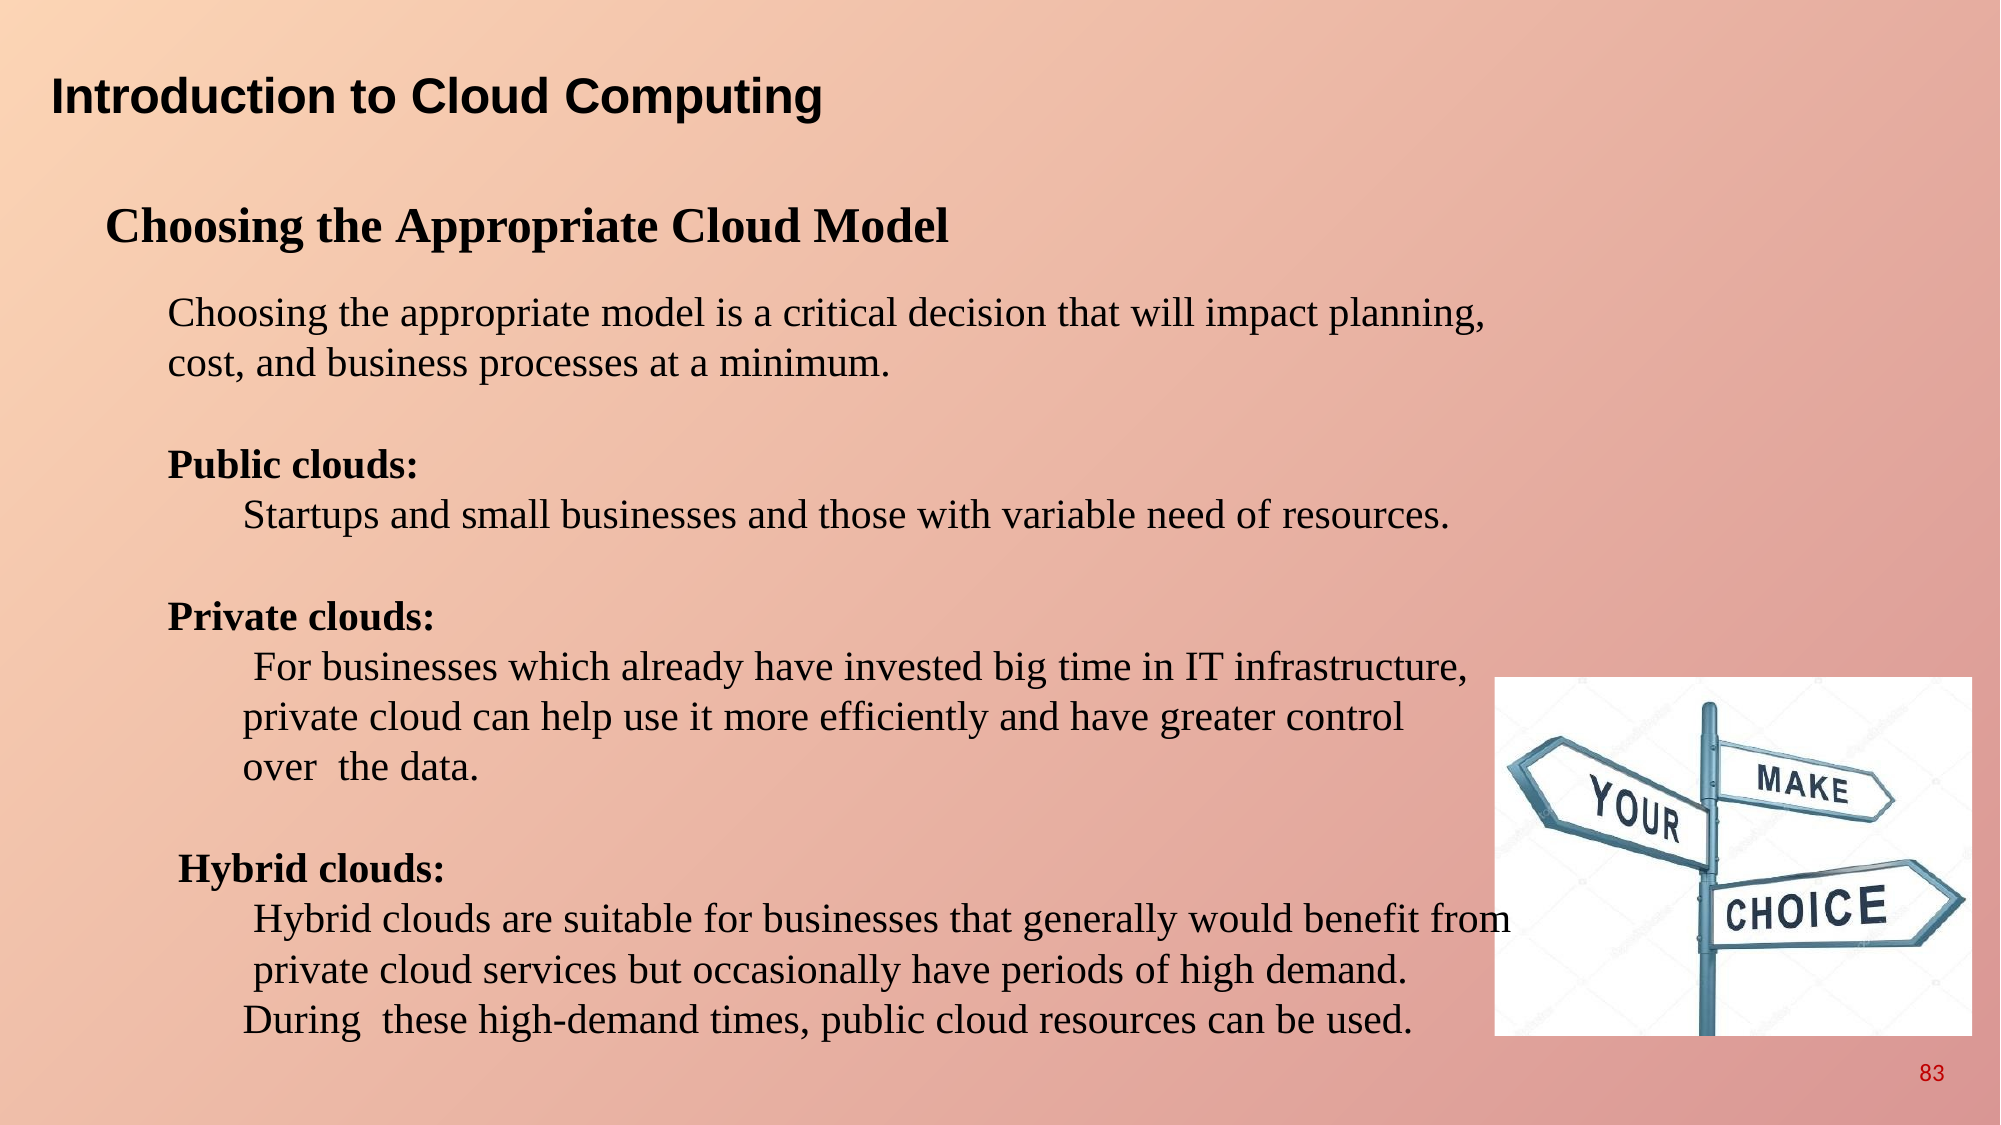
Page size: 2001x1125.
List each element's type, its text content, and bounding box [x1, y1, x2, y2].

text_box Choosing the Appropriate Cloud Model Choosing the appropriate model is a critical decision that will impact planning, cost, and business processes at a minimum. Public clouds: Startups and small businesses and those with variable need of resources. Private clouds: For businesses which already have invested big time in IT infrastructure, private cloud can help use it more efficiently and have greater control over the data. Hybrid clouds: Hybrid clouds are suitable for businesses that generally would benefit from private cloud services but occasionally have periods of high demand. During these high-demand times, public cloud resources can be used. [102, 190, 1522, 1042]
text_box 83 [1913, 1060, 1964, 1087]
text_box [1522, 677, 1973, 1036]
title Introduction to Cloud Computing [48, 61, 825, 251]
